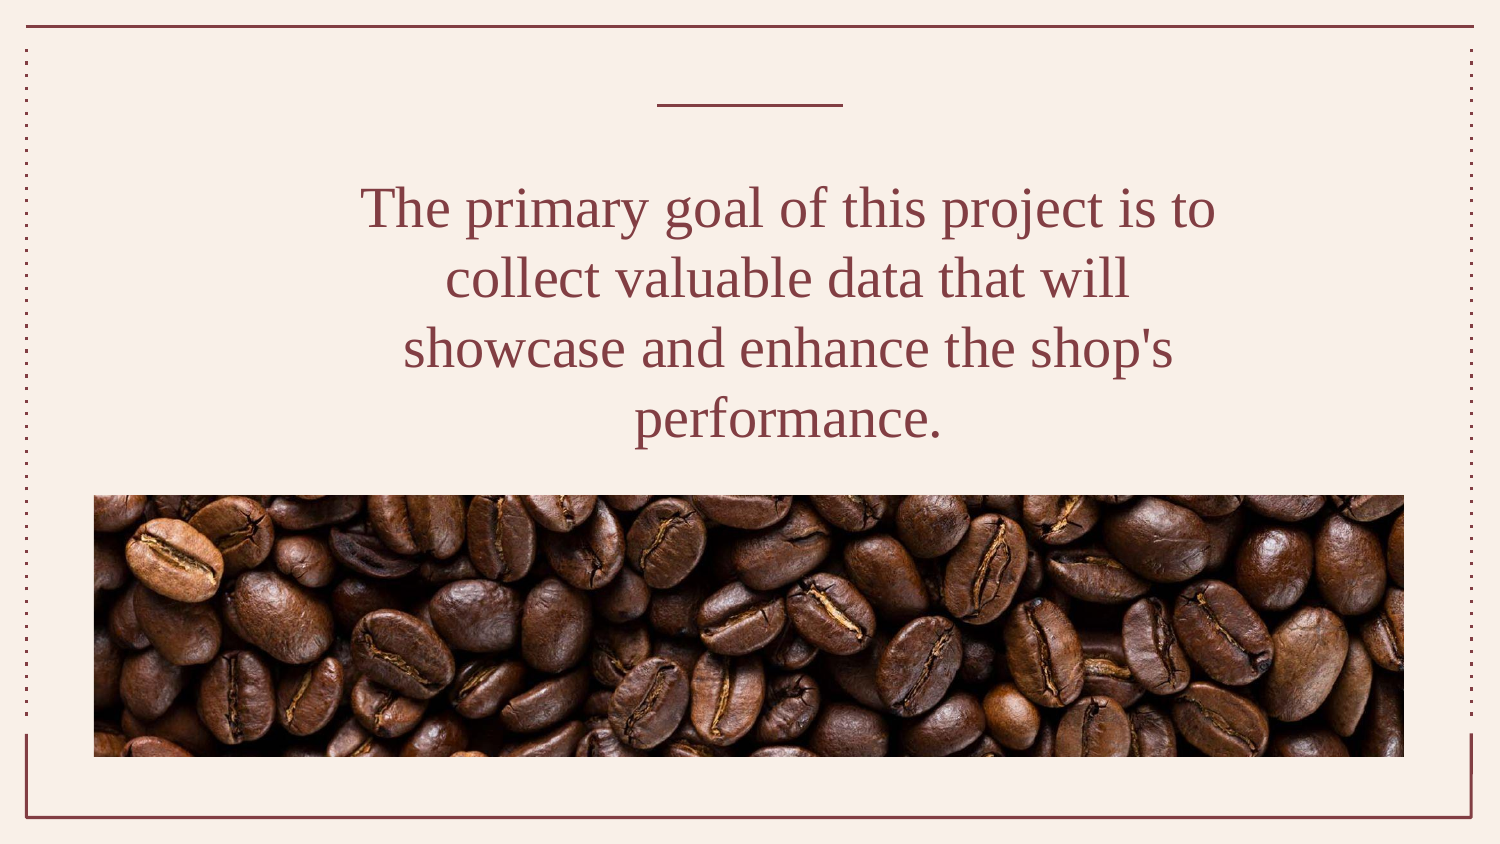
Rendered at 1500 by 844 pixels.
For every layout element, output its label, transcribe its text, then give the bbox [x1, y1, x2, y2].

picture [93, 495, 1405, 757]
title The primary goal of this project is to collect valuable data that will showcase and enhance the shop's performance. [337, 154, 1240, 438]
